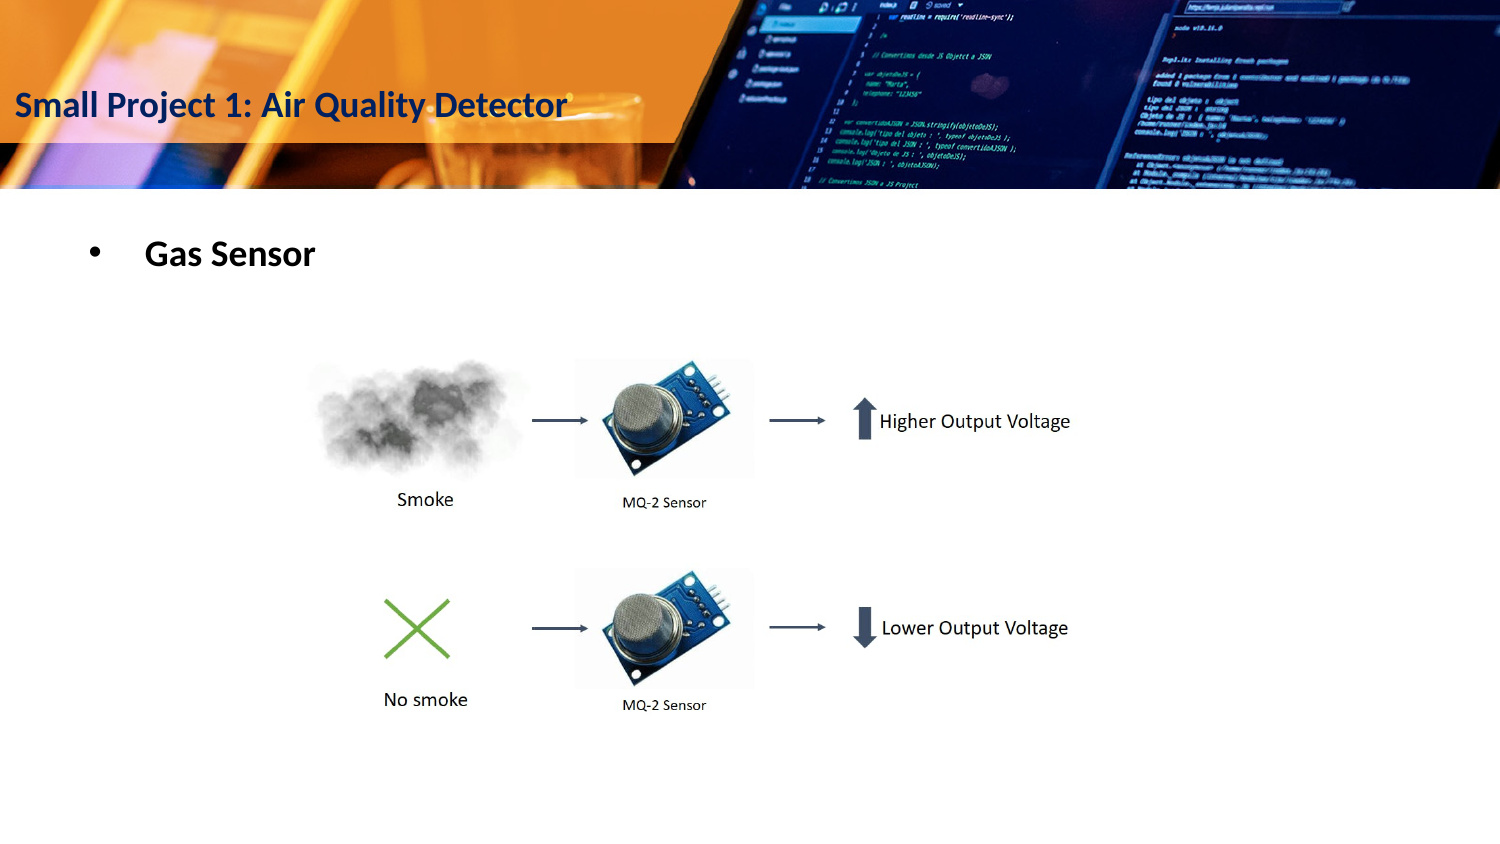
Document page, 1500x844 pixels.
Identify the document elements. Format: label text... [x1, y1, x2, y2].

title Small Project 1: Air Quality Detector [0, 72, 1427, 169]
picture [0, 0, 1500, 844]
list Gas Sensor [73, 221, 1427, 782]
